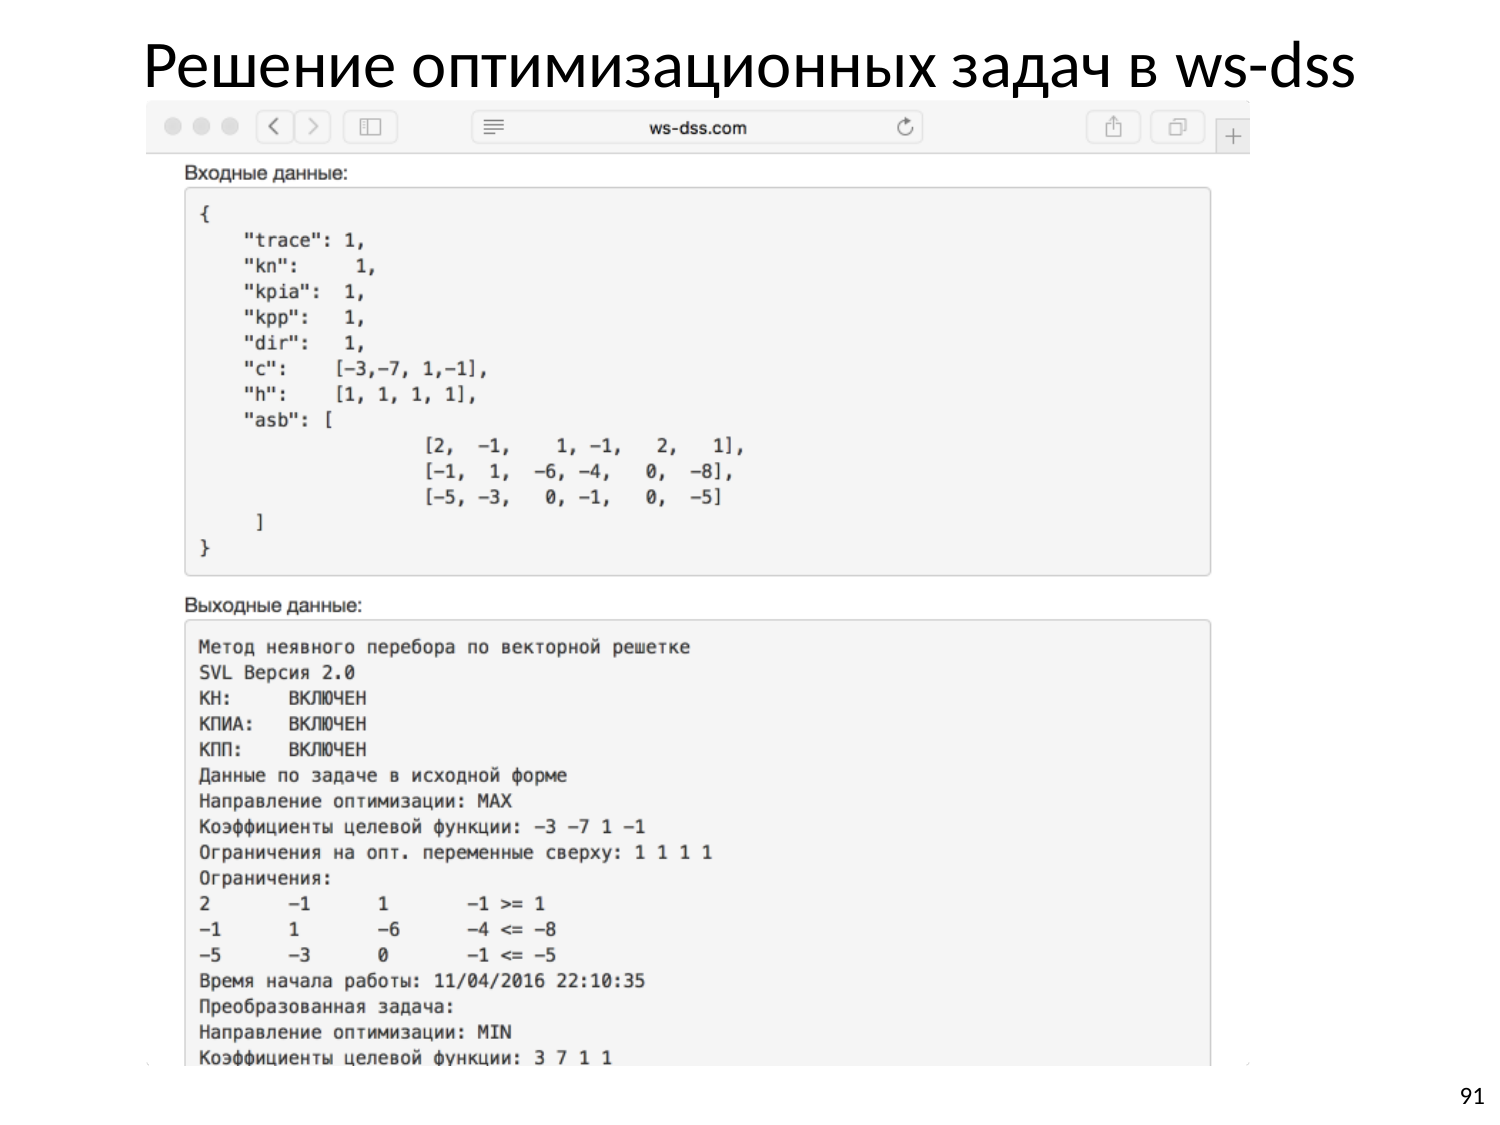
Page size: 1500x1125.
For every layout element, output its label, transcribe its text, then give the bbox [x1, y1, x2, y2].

title Решение оптимизационных задач в ws-dss [0, 24, 1500, 98]
picture [146, 99, 1251, 1066]
slide_number 91 [1149, 1065, 1500, 1125]
